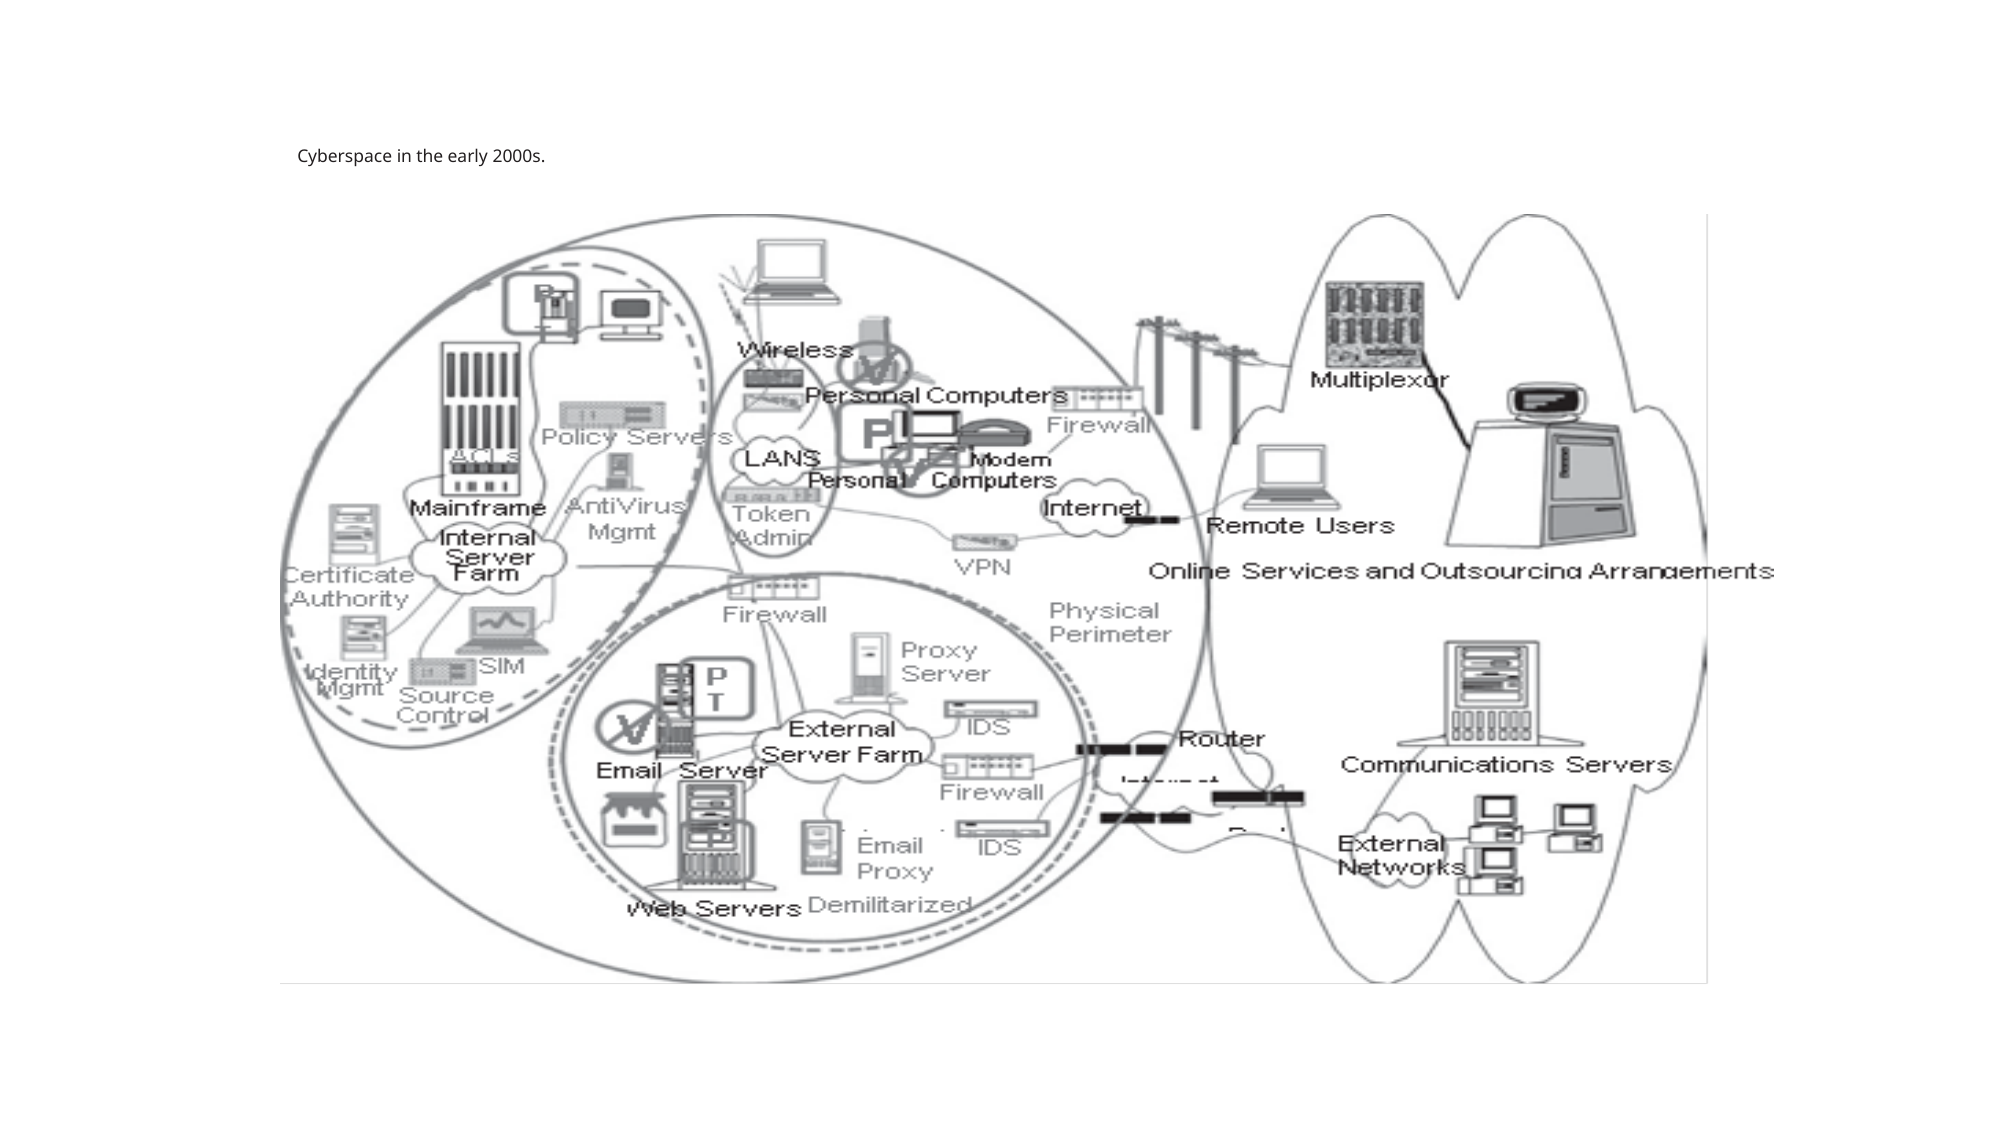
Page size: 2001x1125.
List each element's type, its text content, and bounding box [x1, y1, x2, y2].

title Cyberspace in the early 2000s. [137, 139, 1863, 215]
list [280, 214, 1774, 986]
